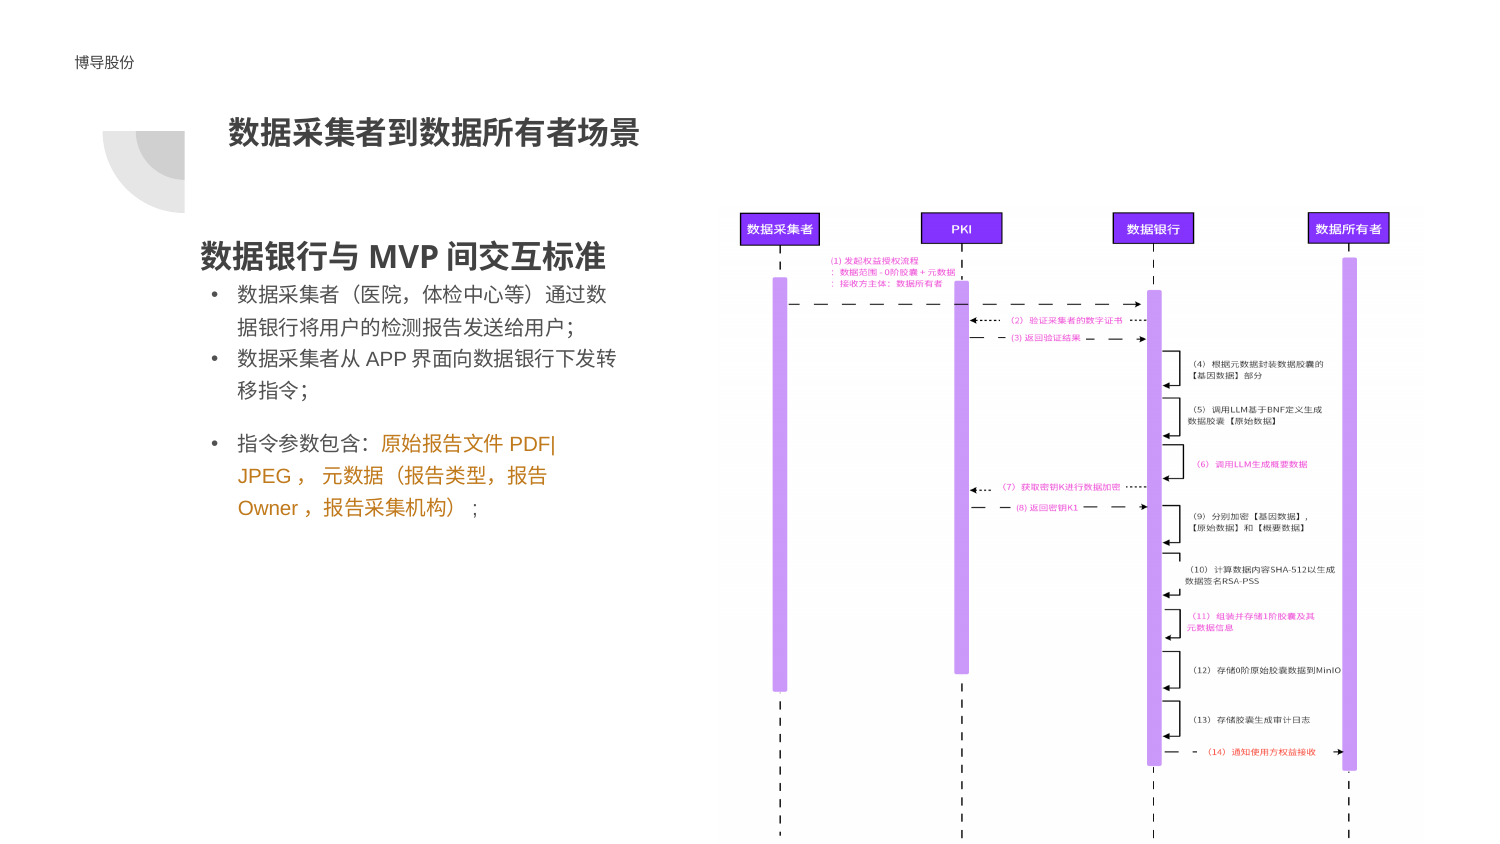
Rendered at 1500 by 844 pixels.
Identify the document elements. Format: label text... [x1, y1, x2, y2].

title 数据银行与MVP间交互标准 数据采集者（医院，体检中心等）通过数据银行将用户的检测报告发送给用户； 数据采集者从APP界面向数据银行下发转移指令； 指令参数包含：原始报告文件PDF|JPEG， 元数据（报告类型，报告Owner，报告采集机构）; [185, 221, 634, 762]
subtitle 博导股份 [59, 35, 743, 75]
picture [714, 205, 1423, 844]
title 数据采集者到数据所有者场景 [213, 98, 1368, 156]
